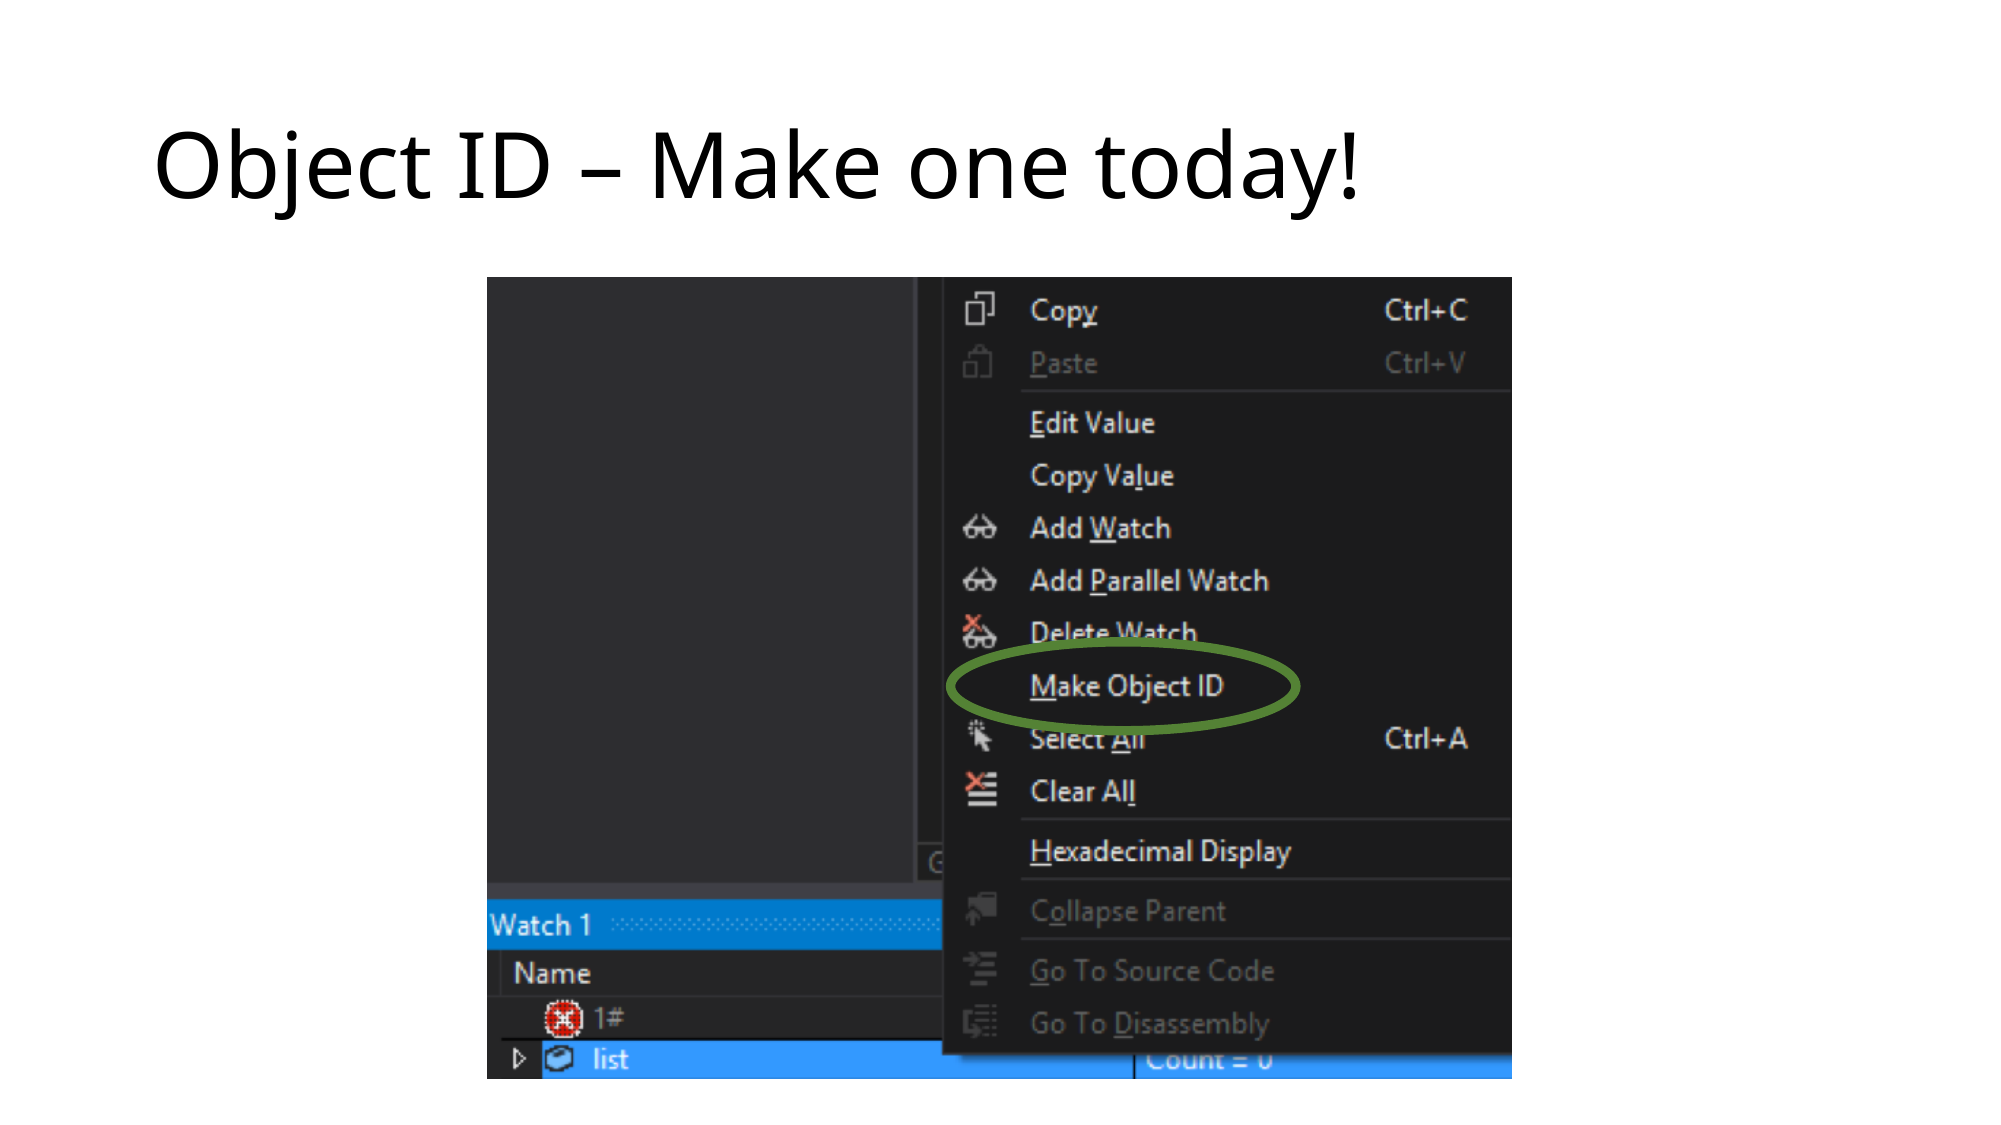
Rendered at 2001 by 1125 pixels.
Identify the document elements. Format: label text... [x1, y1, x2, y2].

title Object ID – Make one today! [137, 59, 1863, 278]
picture [487, 277, 1512, 1079]
